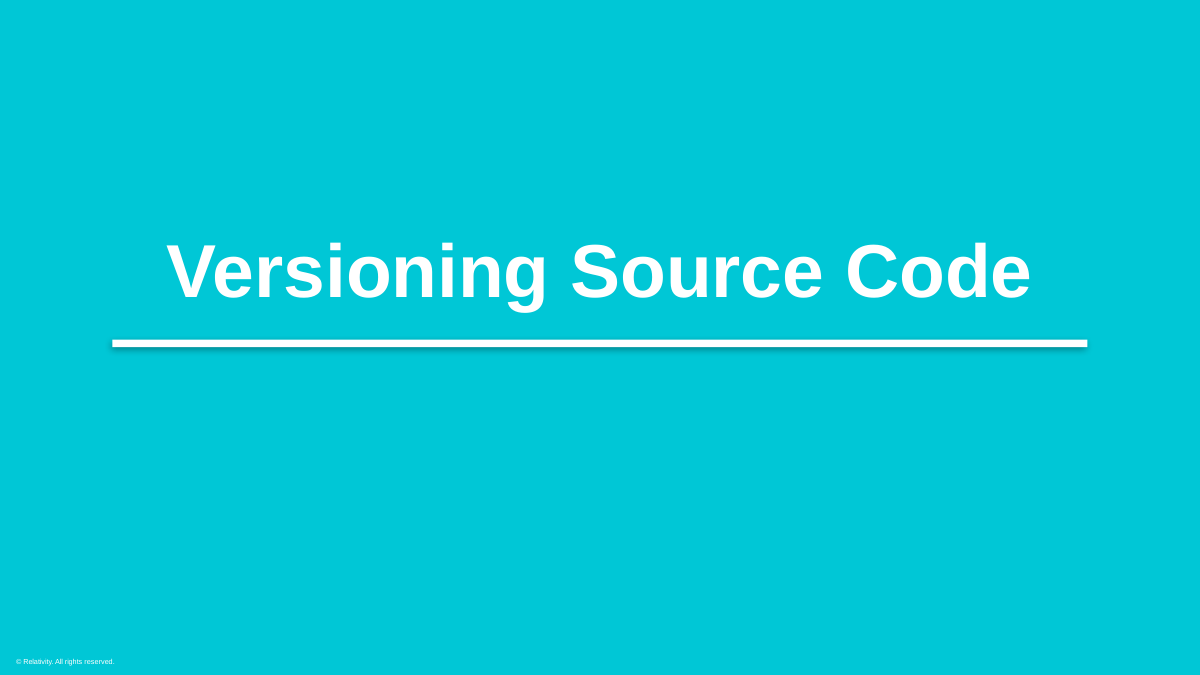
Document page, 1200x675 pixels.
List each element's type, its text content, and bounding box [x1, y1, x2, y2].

list Versioning Source Code [112, 237, 1088, 318]
